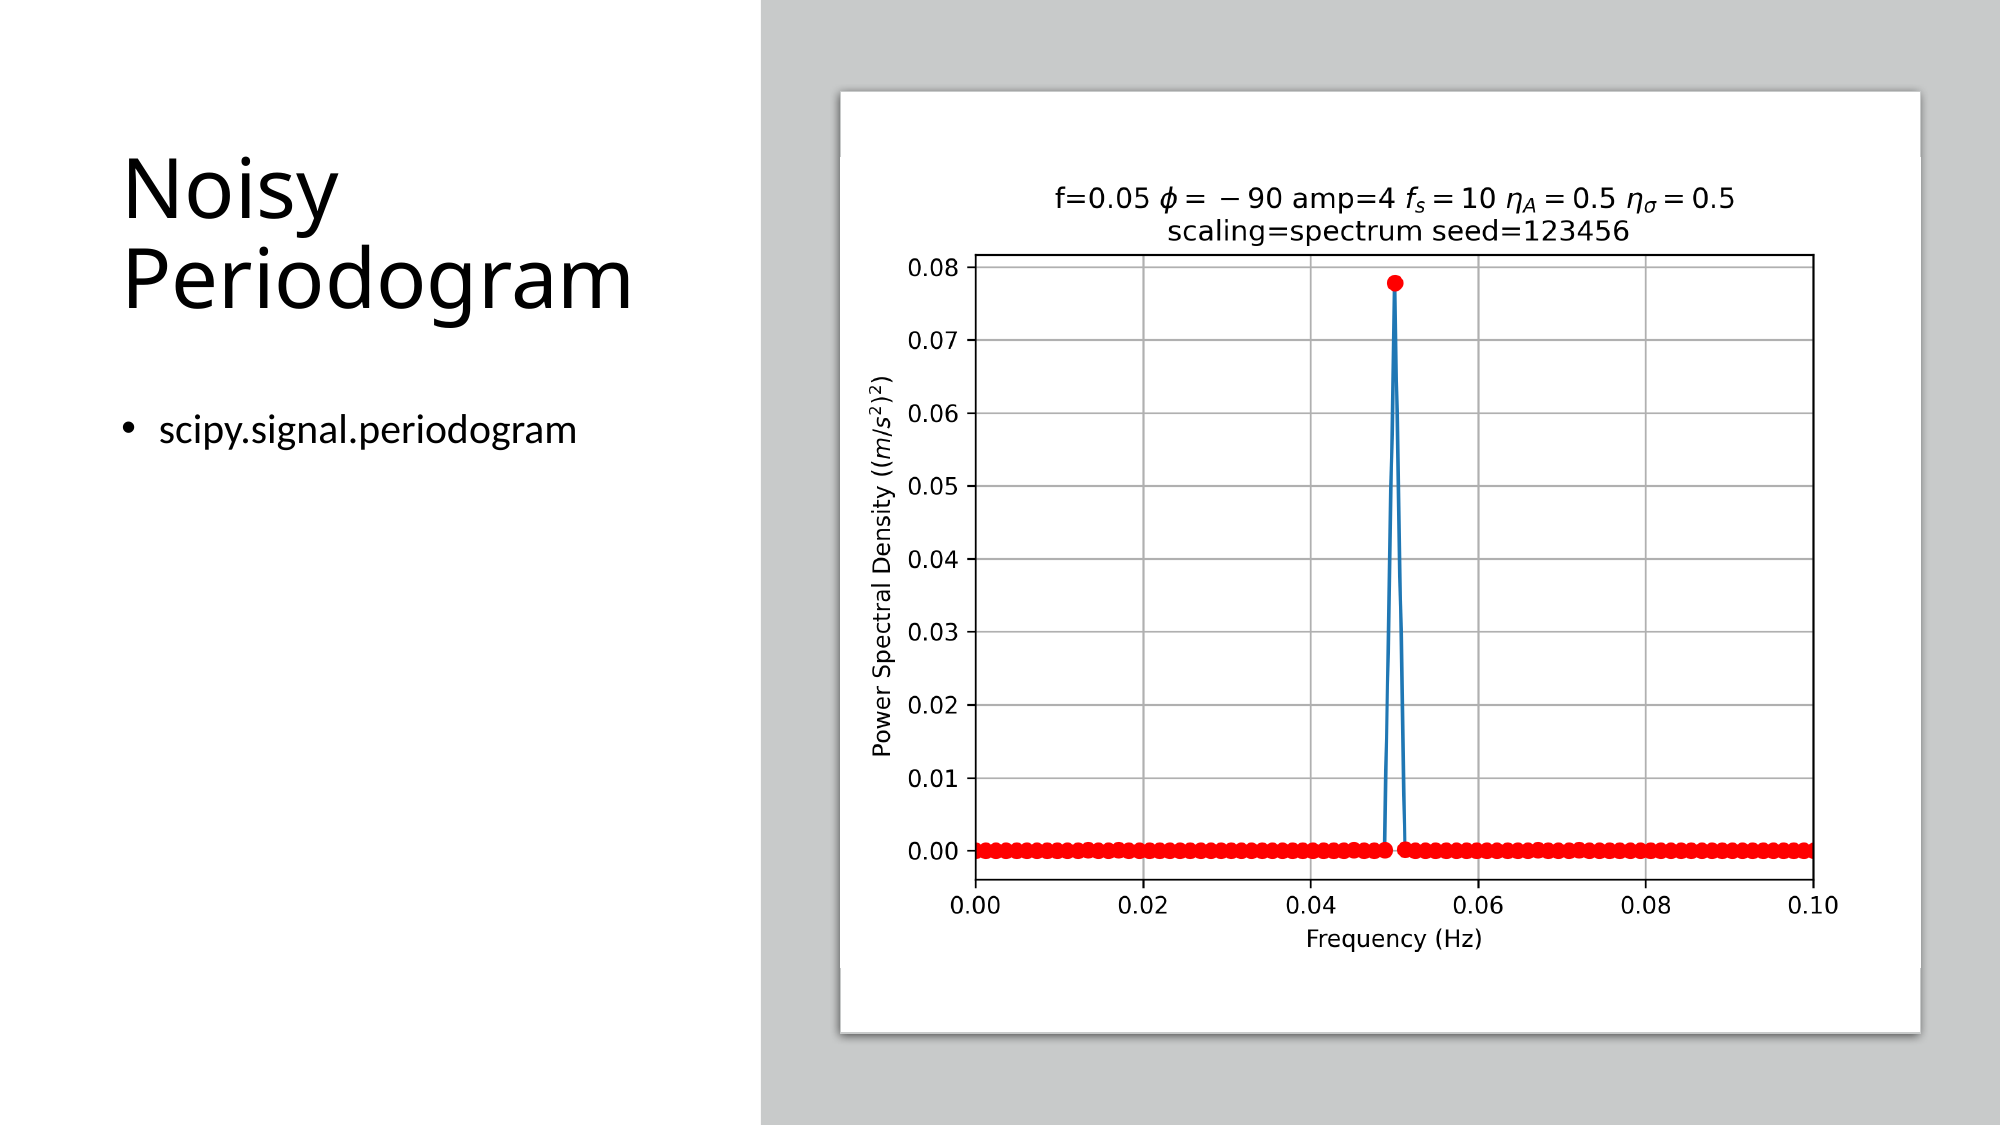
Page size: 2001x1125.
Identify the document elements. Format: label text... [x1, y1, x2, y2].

title Noisy Periodogram [106, 103, 682, 370]
text_box [760, 0, 2000, 1125]
picture [840, 157, 1921, 968]
text_box [839, 90, 1922, 1034]
list scipy.signal.periodogram [106, 399, 682, 1021]
